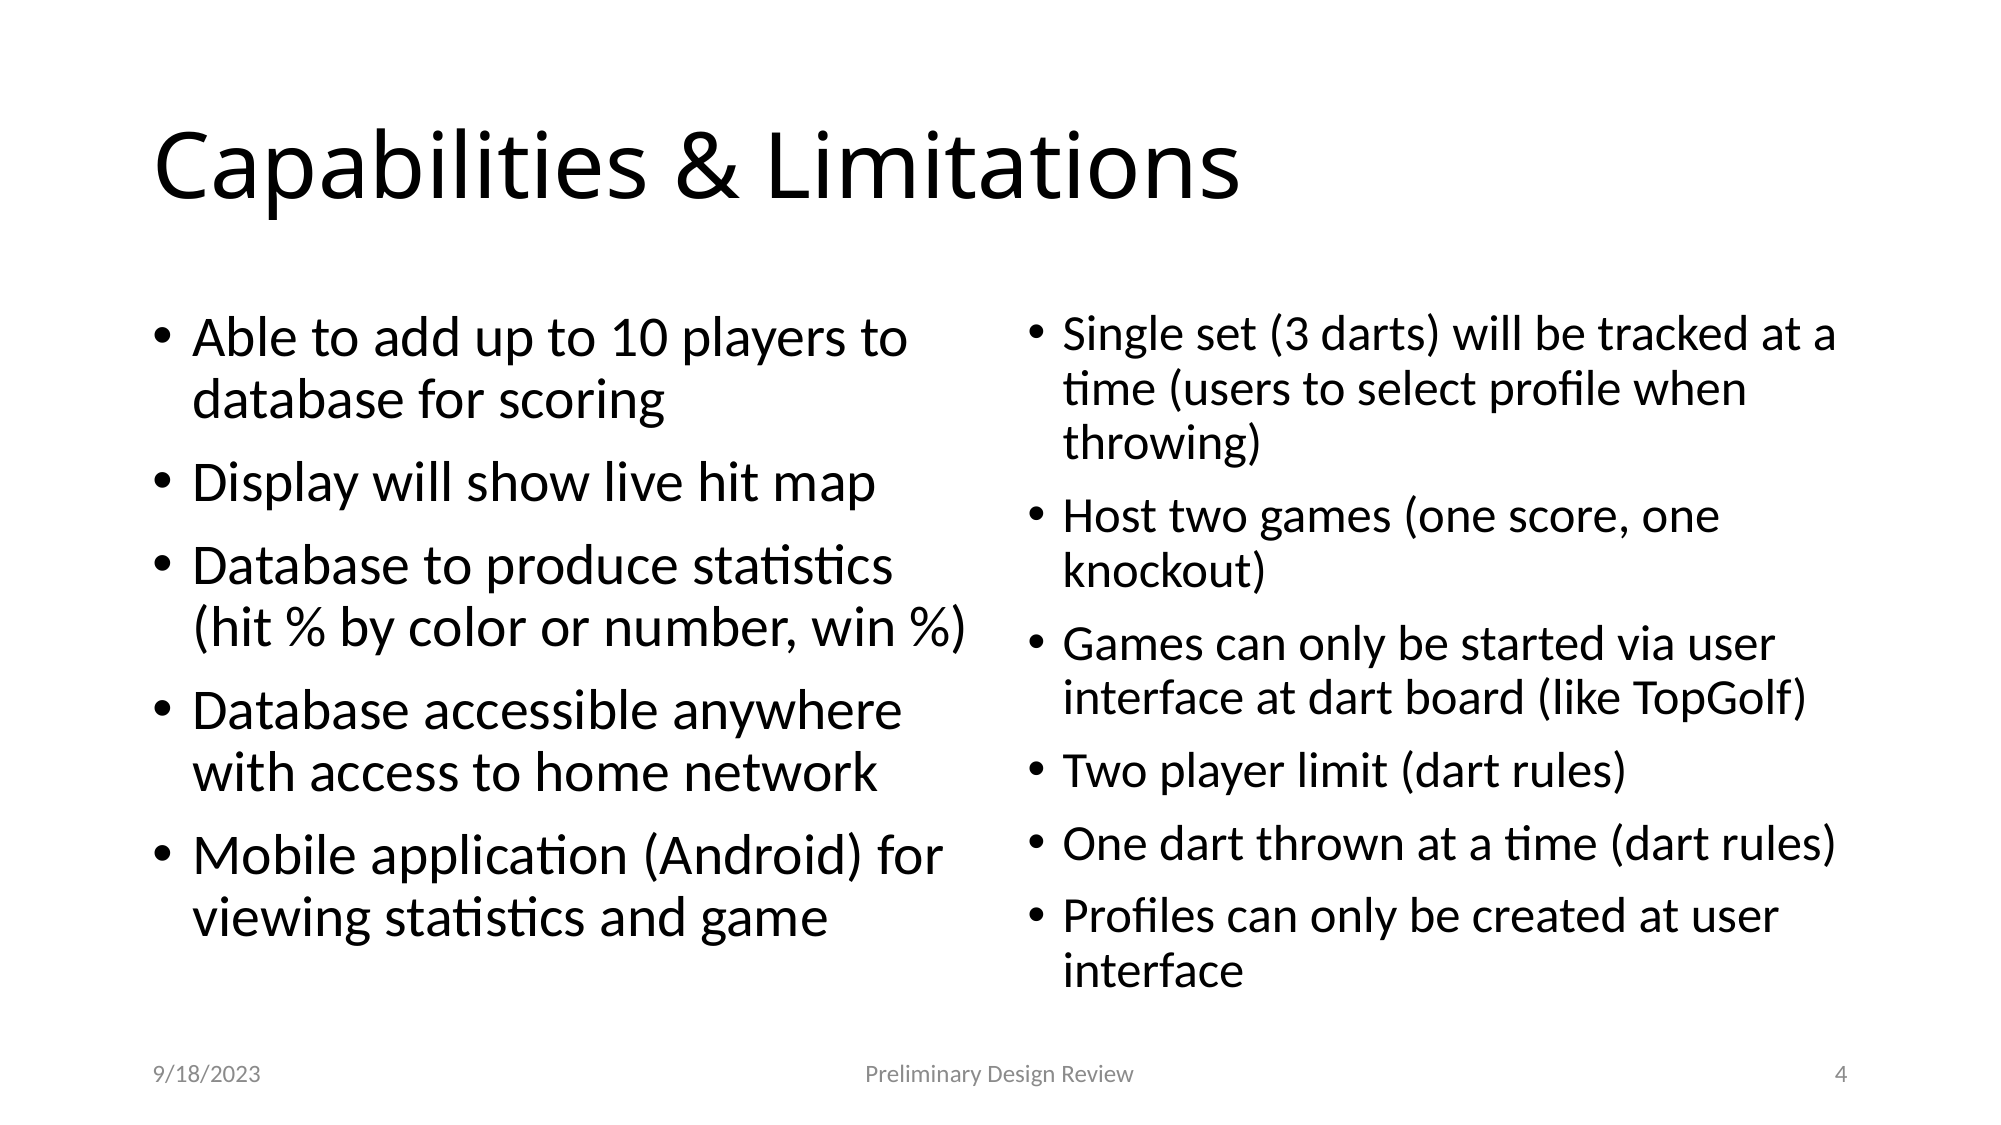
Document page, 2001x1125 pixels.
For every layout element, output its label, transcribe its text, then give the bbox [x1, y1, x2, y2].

list Able to add up to 10 players to database for scoring Display will show live hit map Database to produce statistics (hit % by color or number, win %) Database accessible anywhere with access to home network Mobile application (Android) for viewing statistics and game [137, 299, 988, 1014]
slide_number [137, 1042, 588, 1103]
slide_number 4 [1412, 1042, 1863, 1103]
footer Preliminary Design Review [662, 1042, 1338, 1103]
list Single set (3 darts) will be tracked at a time (users to select profile when throwing) Host two games (one score, one knockout) Games can only be started via user interface at dart board (like TopGolf) Two player limit (dart rules) One dart thrown at a time (dart rules) Profiles can only be created at user interface [1012, 299, 1863, 1014]
title Capabilities & Limitations [137, 59, 1863, 278]
